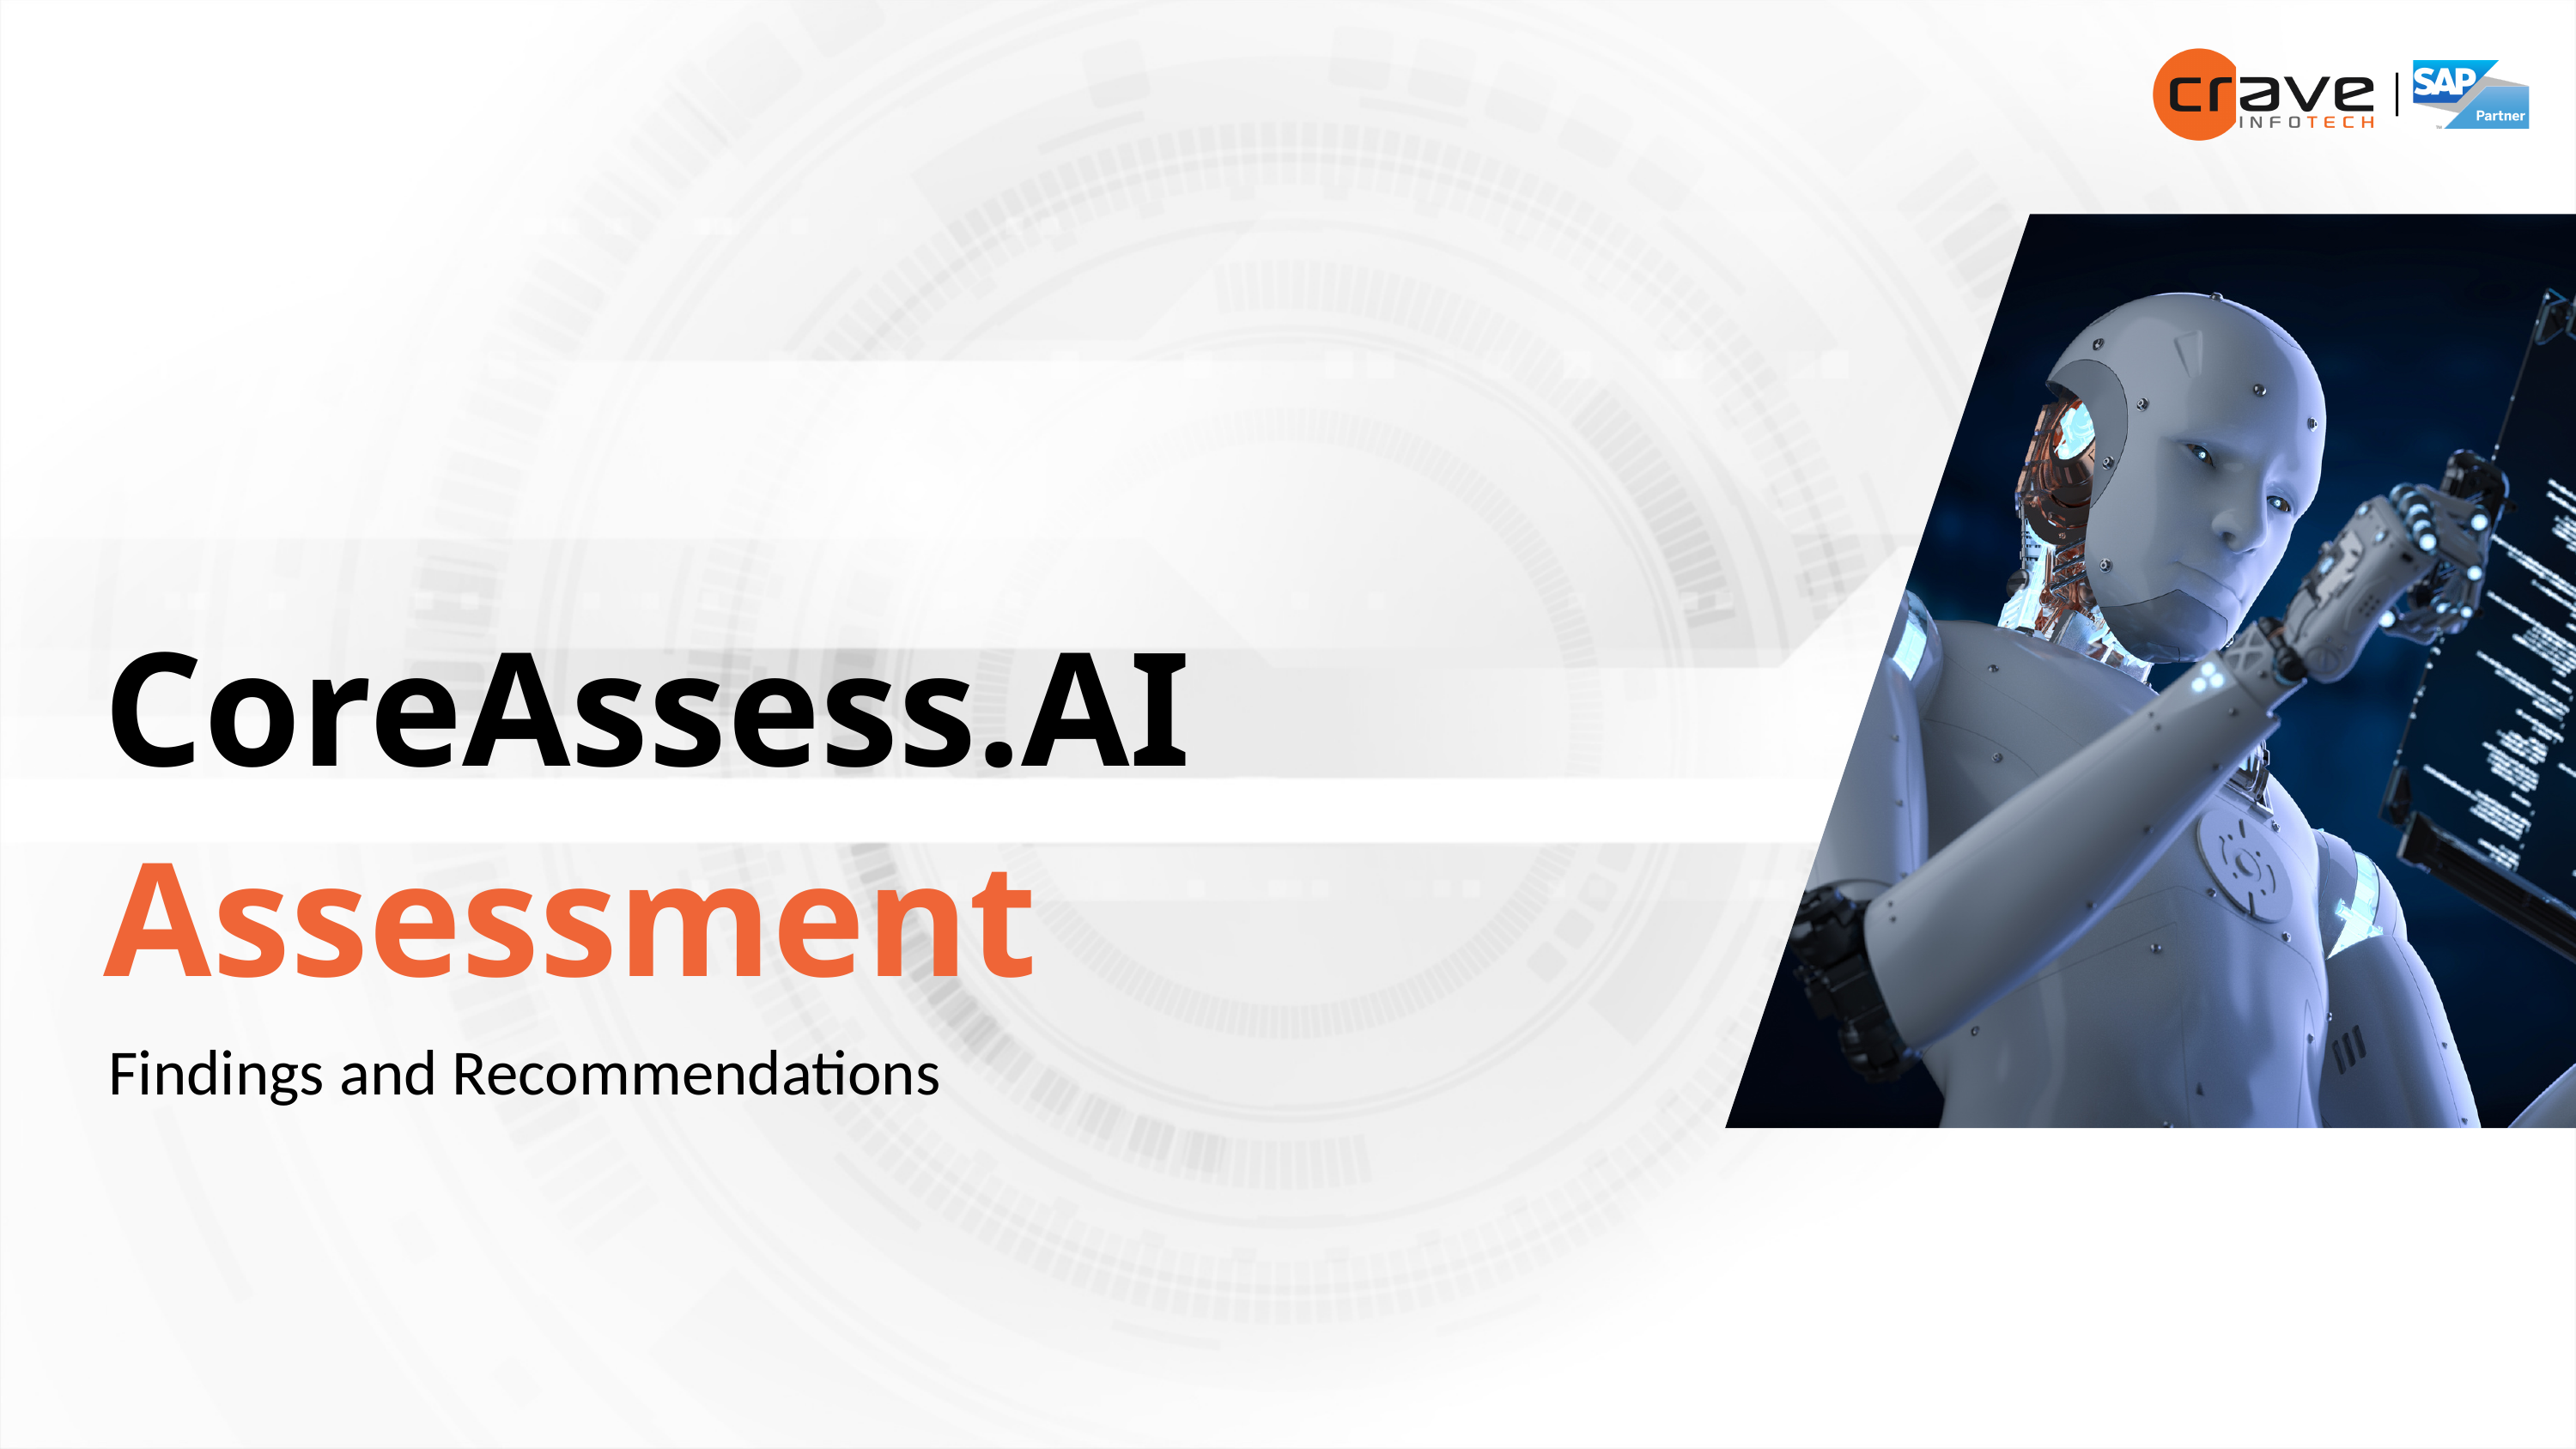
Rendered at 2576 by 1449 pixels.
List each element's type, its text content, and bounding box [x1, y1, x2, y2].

text_box Findings and Recommendations [95, 1024, 1443, 1115]
text_box CoreAssess.AI Assessment [103, 608, 1720, 1008]
picture [0, 0, 2576, 1449]
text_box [1724, 214, 2576, 1129]
